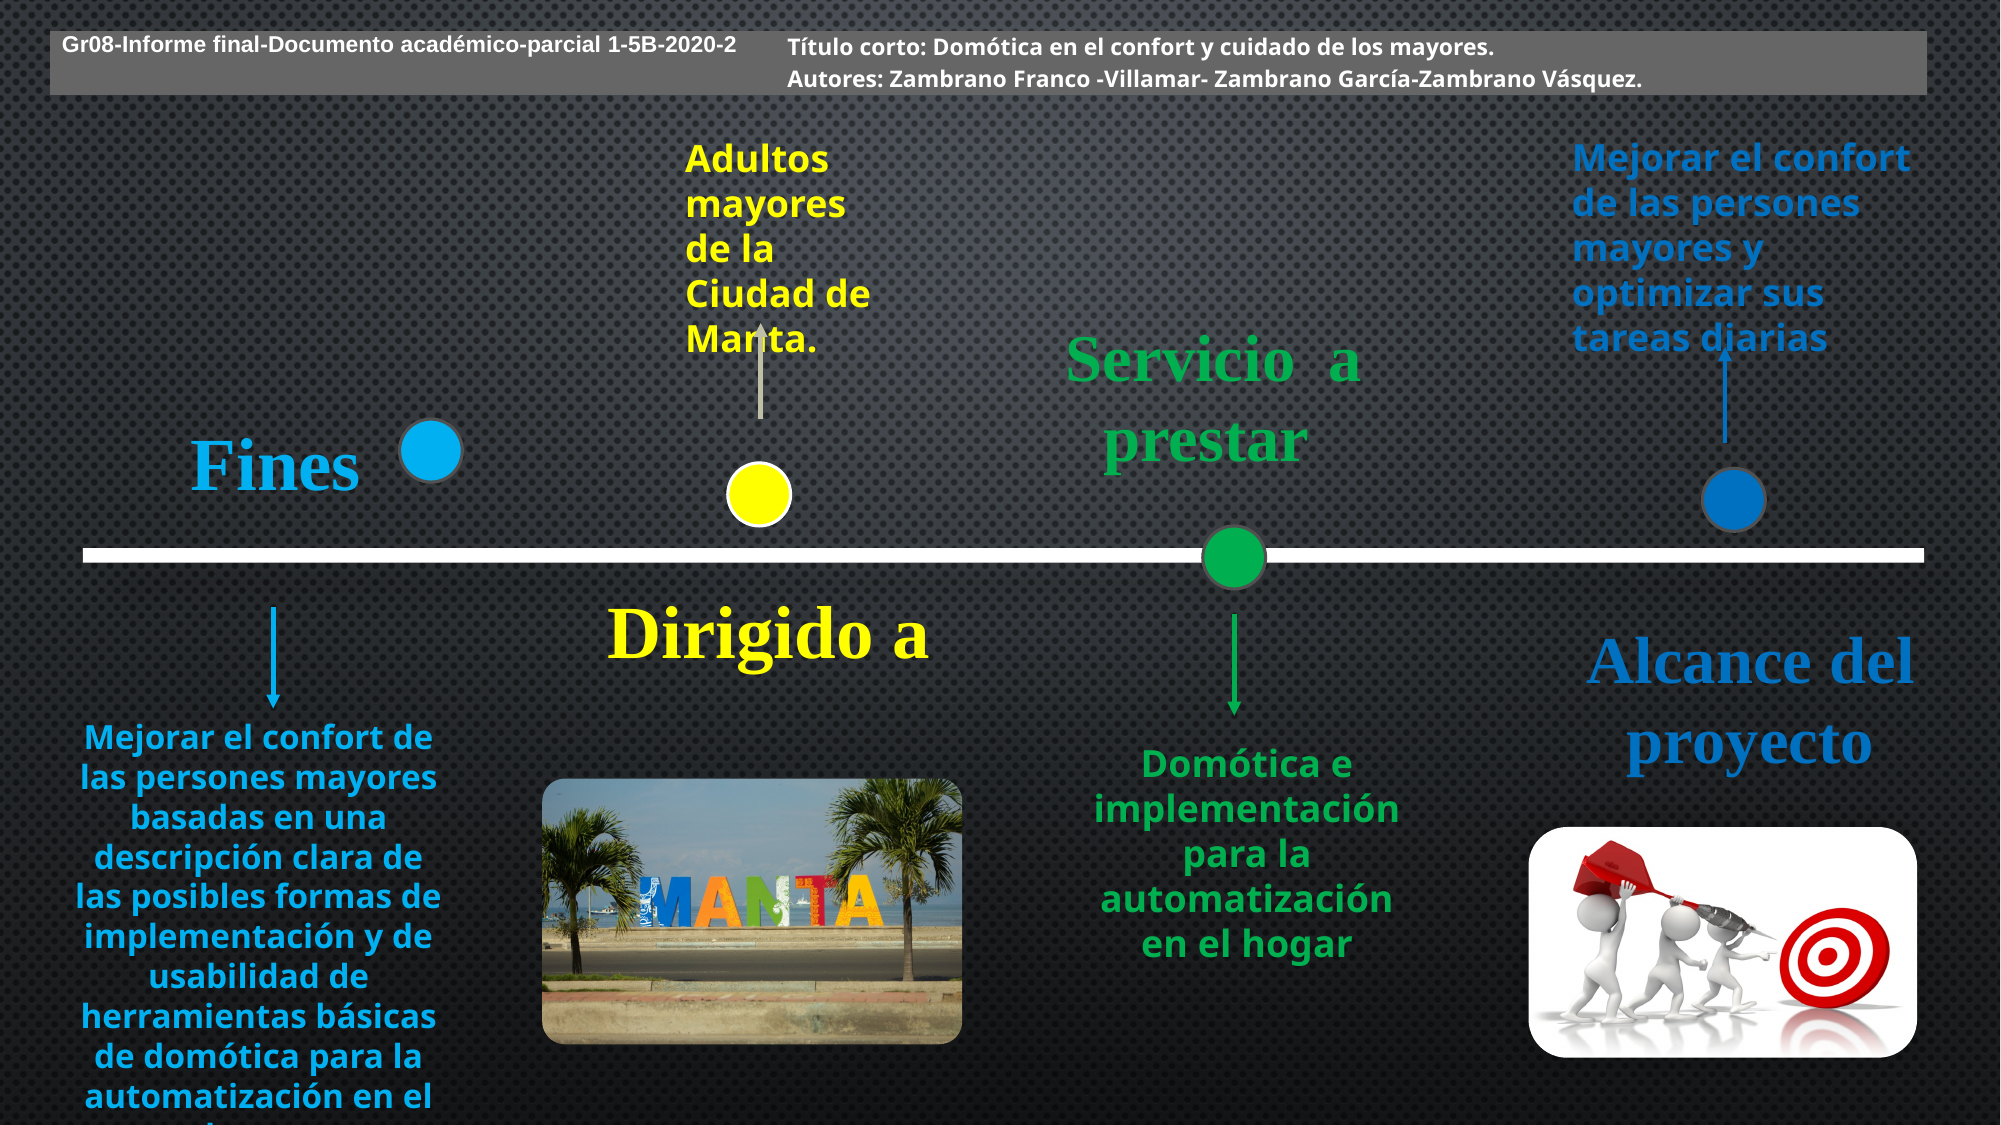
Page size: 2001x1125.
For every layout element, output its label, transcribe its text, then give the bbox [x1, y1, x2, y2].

text_box [1265, 548, 1925, 563]
text_box [727, 462, 791, 526]
text_box [48, 31, 1253, 172]
text_box Fines [175, 407, 491, 514]
text_box Adultos mayores de la Ciudad de Manta. [670, 172, 893, 304]
picture [0, 0, 2001, 1125]
text_box Mejorar el confort de las persones mayores basadas en una descripción clara de las posibles formas de implementación y de usabilidad de herramientas básicas de domótica para la automatización en el hogar. [55, 708, 463, 1125]
text_box [1702, 468, 1766, 532]
table_header Gr08-Informe final-Documento académico-parcial 1-5B-2020-2 [50, 31, 775, 95]
text_box Domótica e implementación para la automatización en el hogar [1060, 732, 1434, 929]
text_box Dirigido a [521, 576, 1073, 683]
text_box Alcance del proyecto [1490, 609, 2000, 786]
text_box Servicio a prestar [1003, 307, 1443, 484]
text_box [1202, 525, 1266, 589]
text_box Mejorar el confort de las persones mayores y optimizar sus tareas diarias [1556, 125, 1945, 323]
table_header Título corto: Domótica en el confort y cuidado de los mayores. Autores: Zambrano Franco -Villamar- Zambrano García-Zambrano Vásquez. [775, 31, 1927, 95]
text_box [82, 548, 1203, 563]
